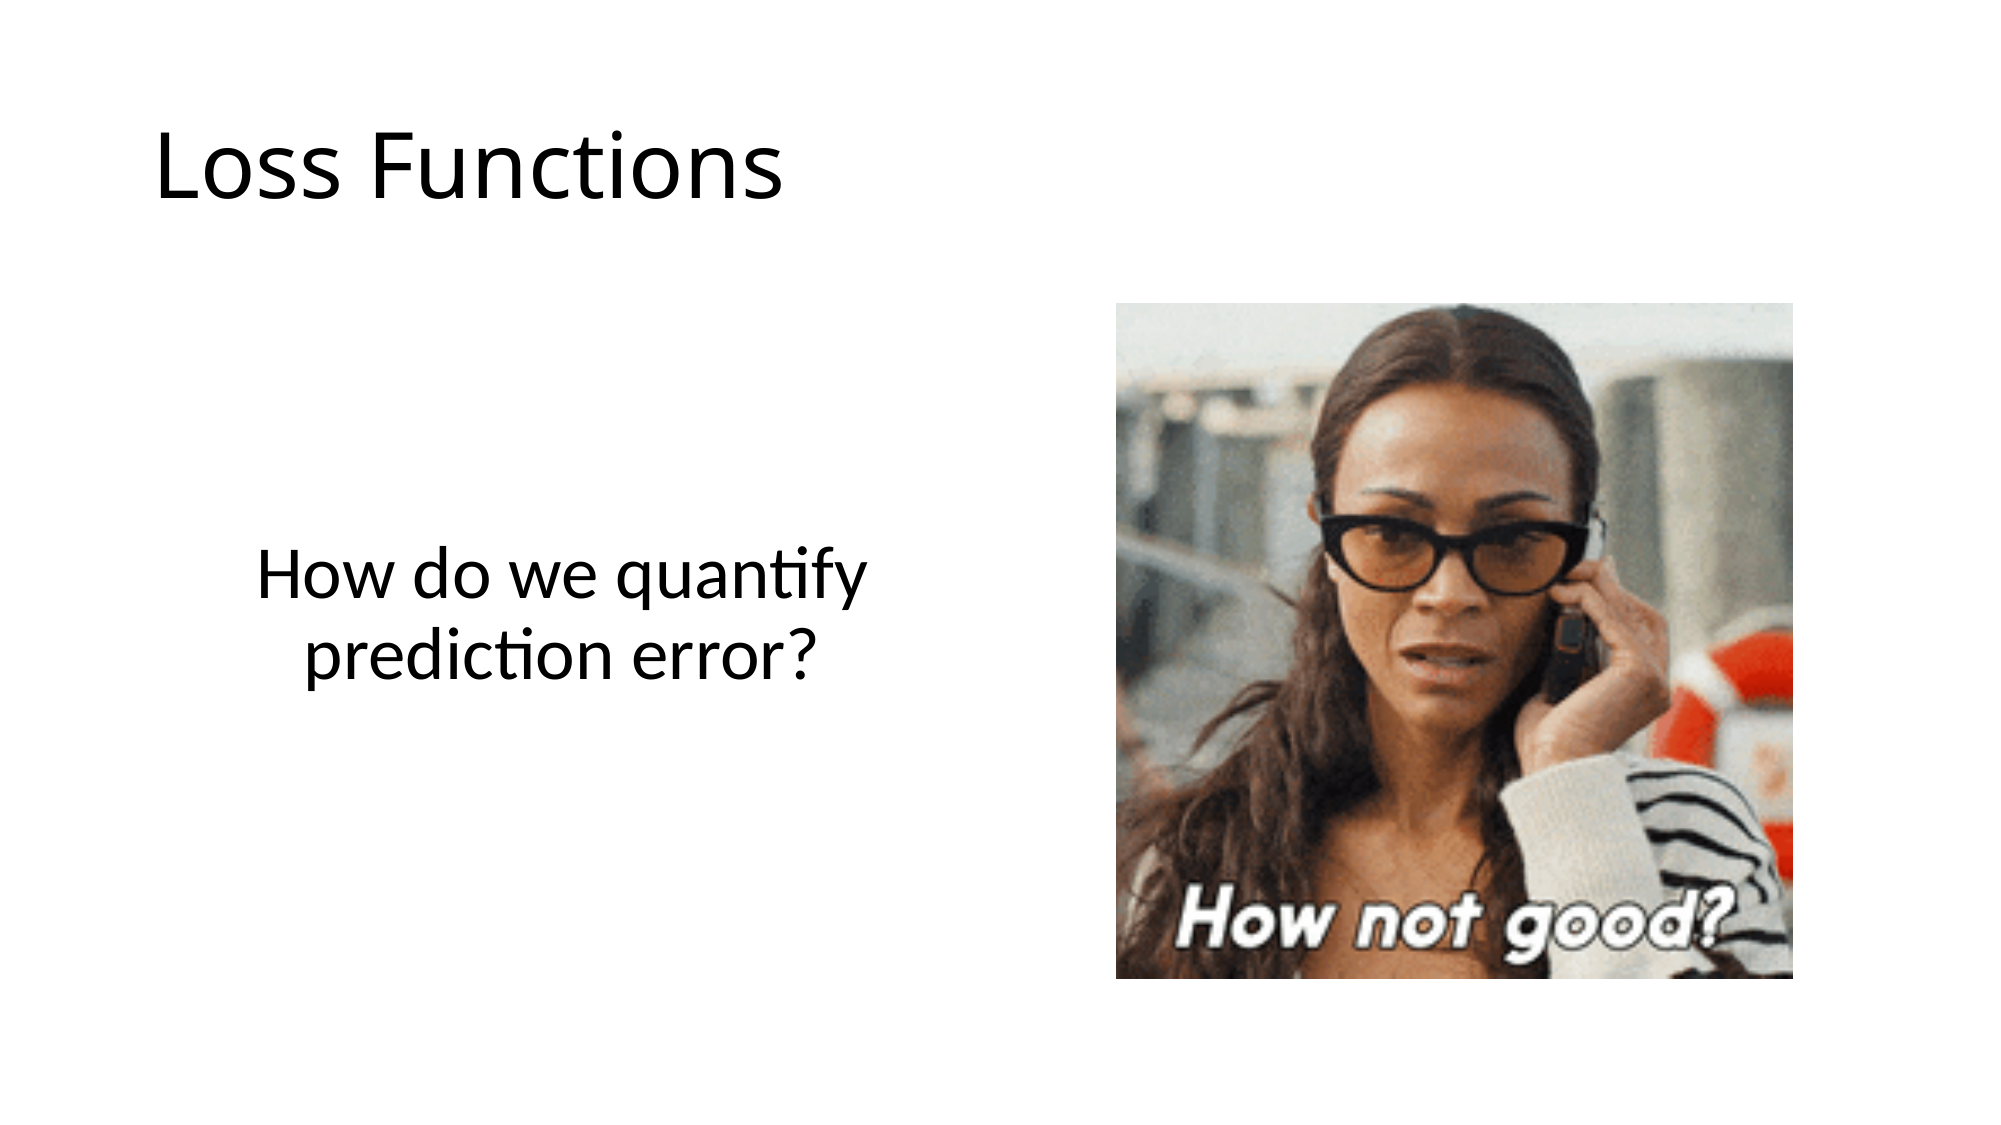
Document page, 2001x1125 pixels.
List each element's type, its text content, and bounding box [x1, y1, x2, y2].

title Loss Functions [137, 59, 1863, 278]
list How do we quantify prediction error? [137, 299, 988, 1014]
picture [1116, 303, 1793, 979]
